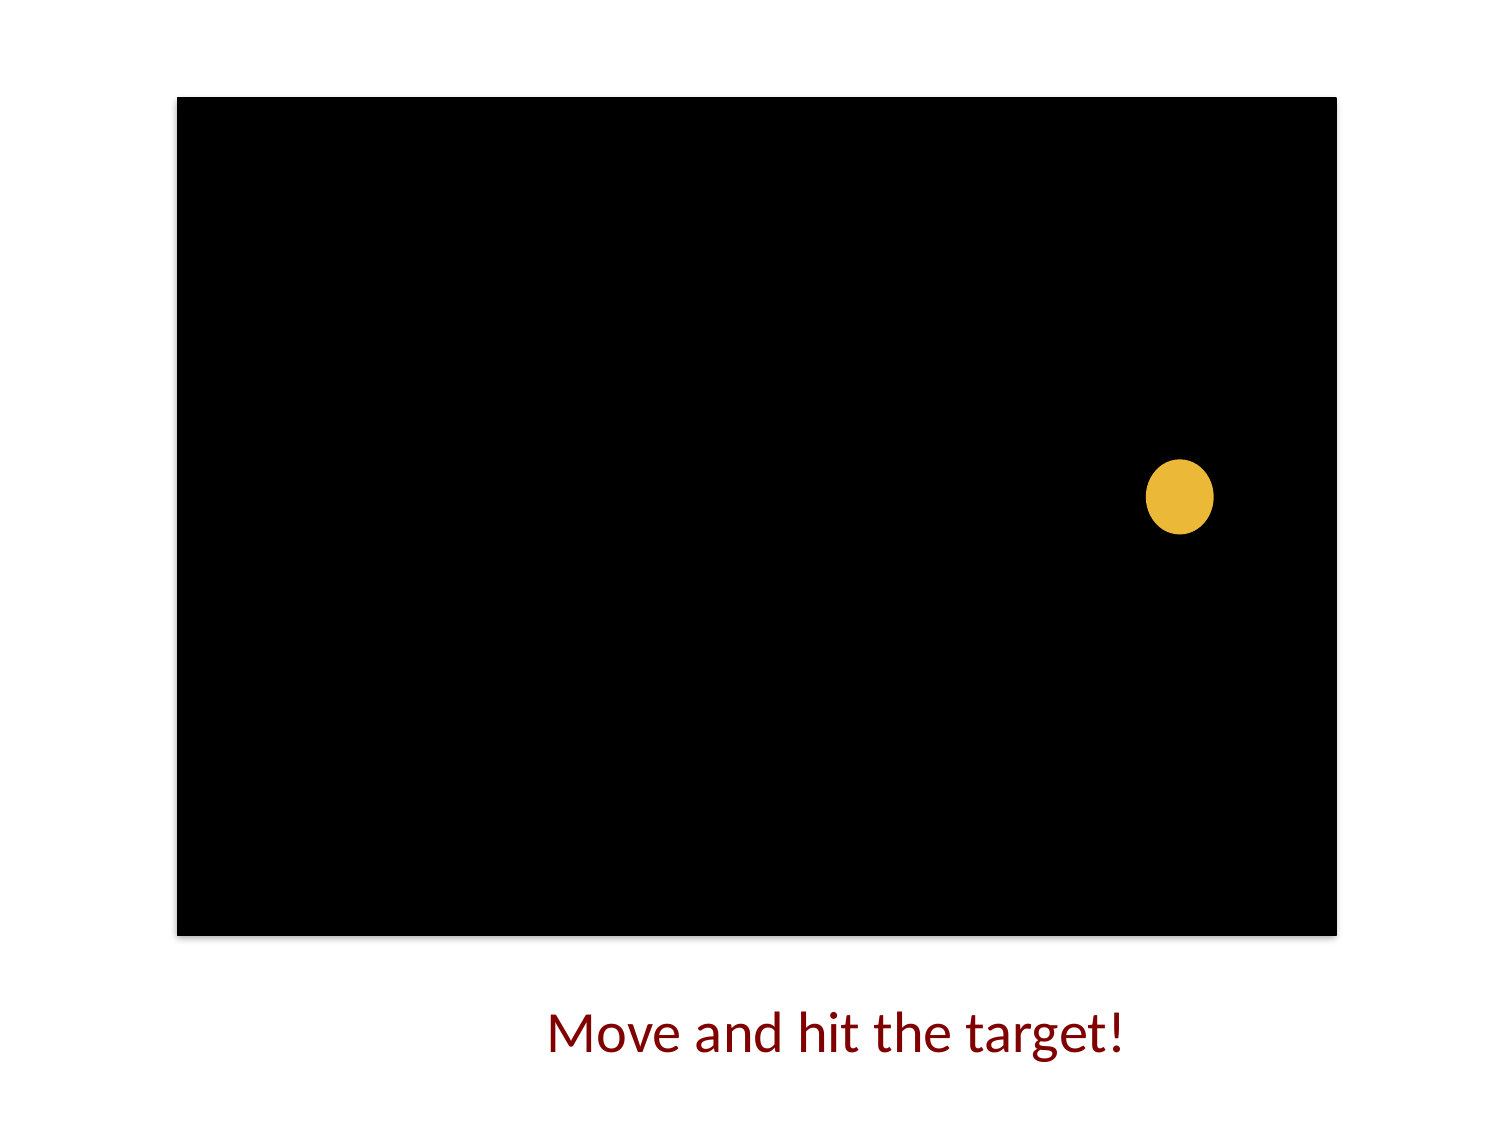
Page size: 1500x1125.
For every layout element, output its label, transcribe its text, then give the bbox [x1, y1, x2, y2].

text_box Move and hit the target! [532, 986, 1142, 1072]
text_box [177, 97, 1337, 936]
text_box [1145, 459, 1214, 535]
